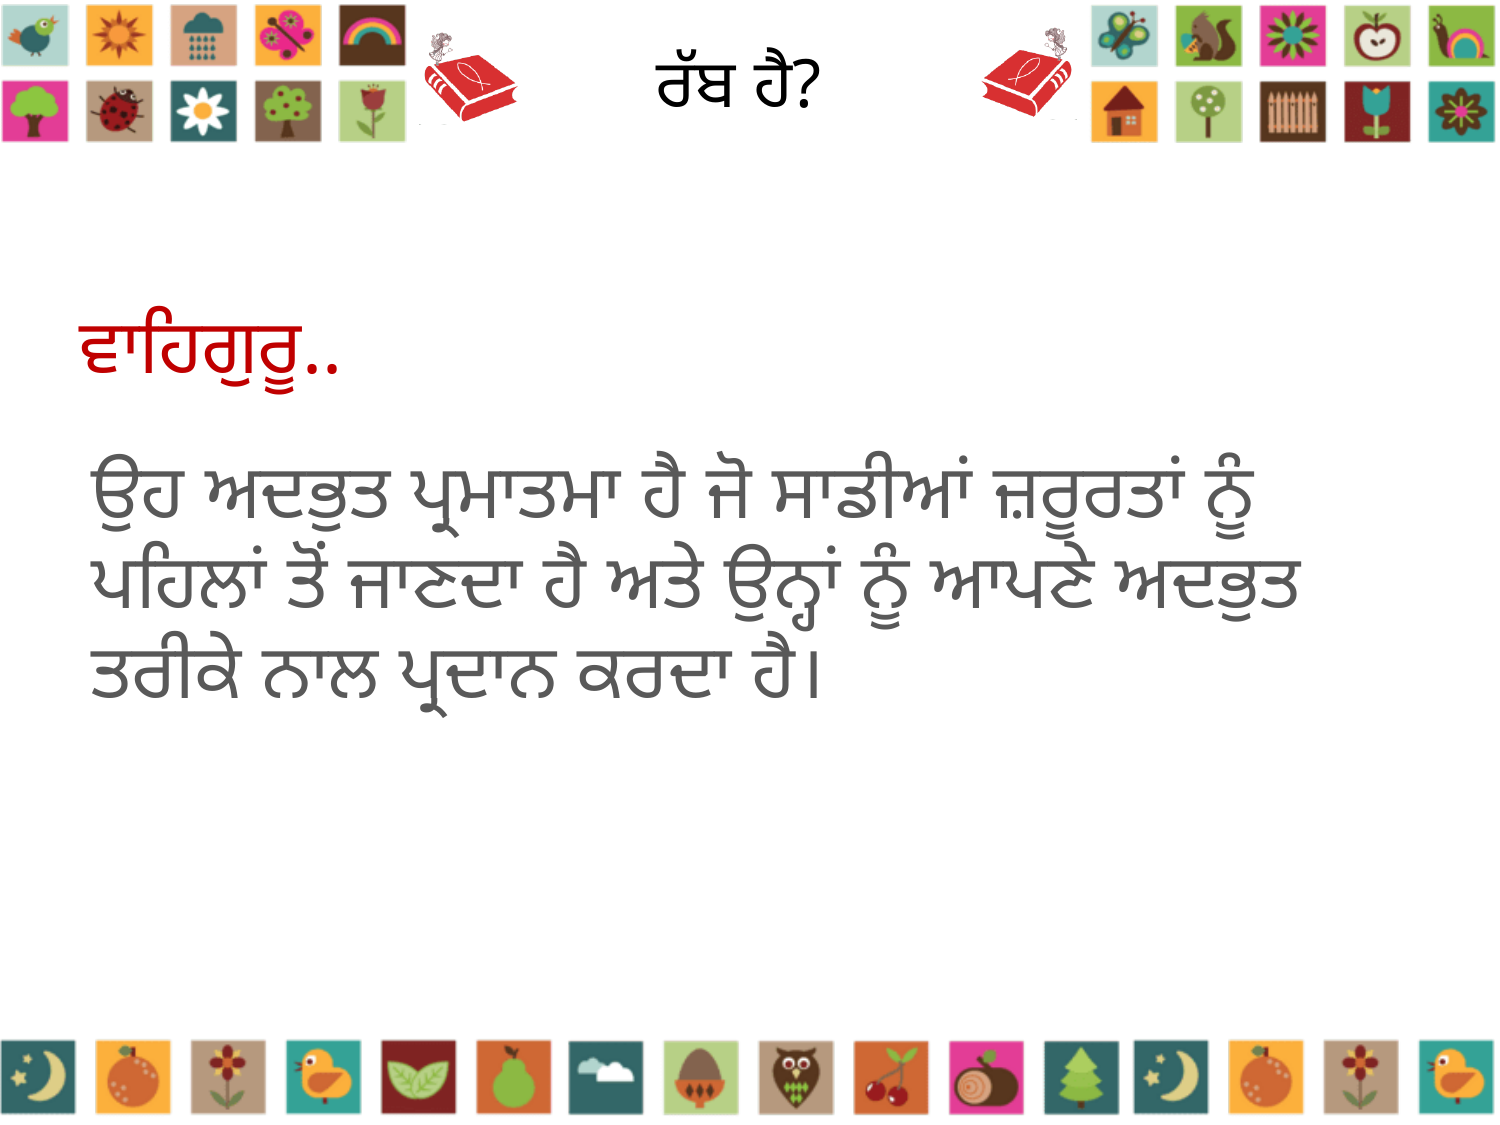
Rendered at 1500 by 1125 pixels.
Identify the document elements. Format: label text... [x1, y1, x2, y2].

picture [950, 3, 1500, 150]
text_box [0, 1028, 1500, 1118]
text_box ਵਾਹਿਗੁਰੂ.. [64, 290, 1412, 396]
picture [0, 3, 550, 150]
text_box ਰੱਬ ਹੈ? [552, 33, 1077, 129]
text_box ਉਹ ਅਦਭੁਤ ਪ੍ਰਮਾਤਮਾ ਹੈ ਜੋ ਸਾਡੀਆਂ ਜ਼ਰੂਰਤਾਂ ਨੂੰ ਪਹਿਲਾਂ ਤੋਂ ਜਾਣਦਾ ਹੈ ਅਤੇ ਉਨ੍ਹਾਂ ਨੂੰ ਆਪਣੇ ਅਦਭੁਤ ਤਰੀਕੇ ਨਾਲ ਪ੍ਰਦਾਨ ਕਰਦਾ ਹੈ। [76, 436, 1424, 812]
